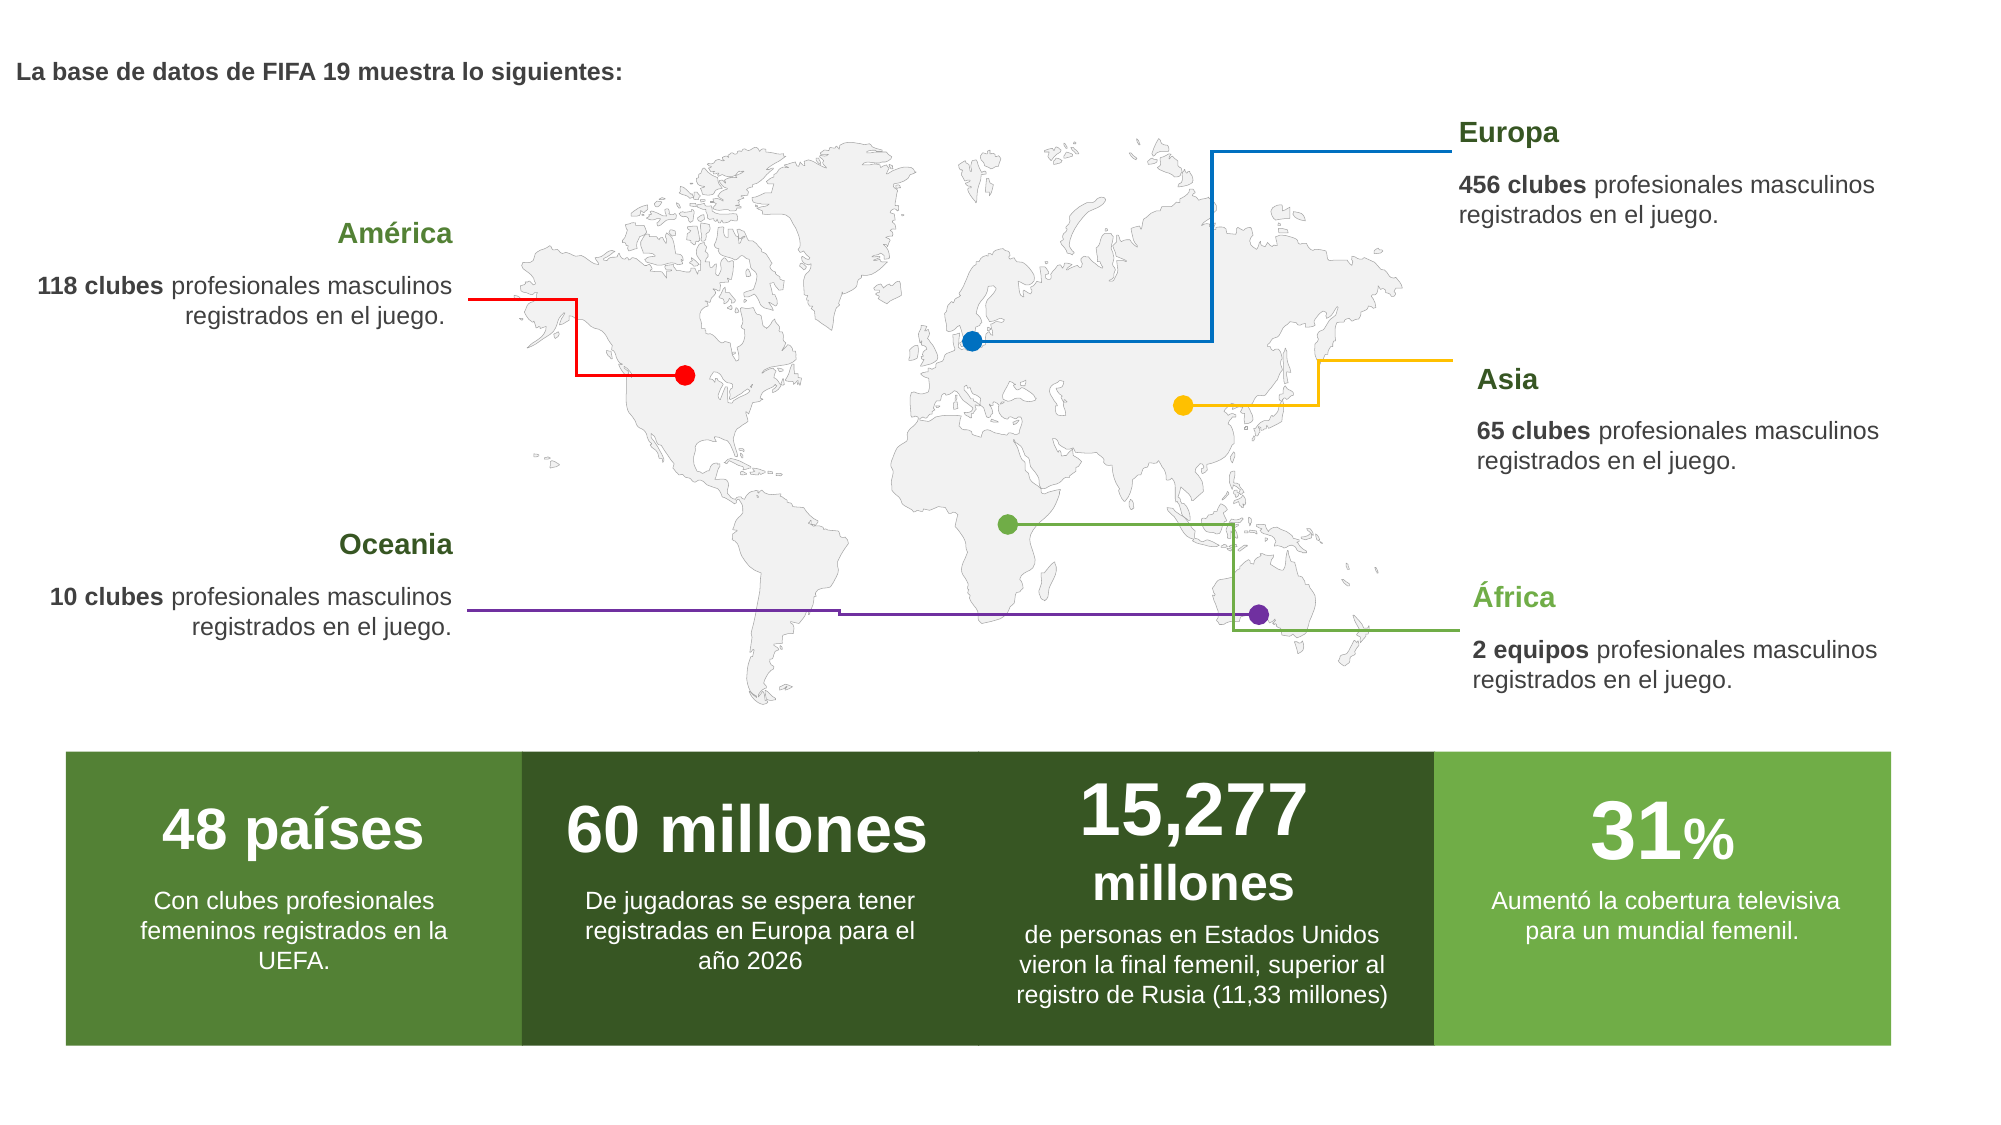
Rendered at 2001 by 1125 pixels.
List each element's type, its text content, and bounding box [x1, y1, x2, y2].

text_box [13, 105, 1964, 1046]
text_box La base de datos de FIFA 19 muestra lo siguientes: [13, 48, 639, 93]
